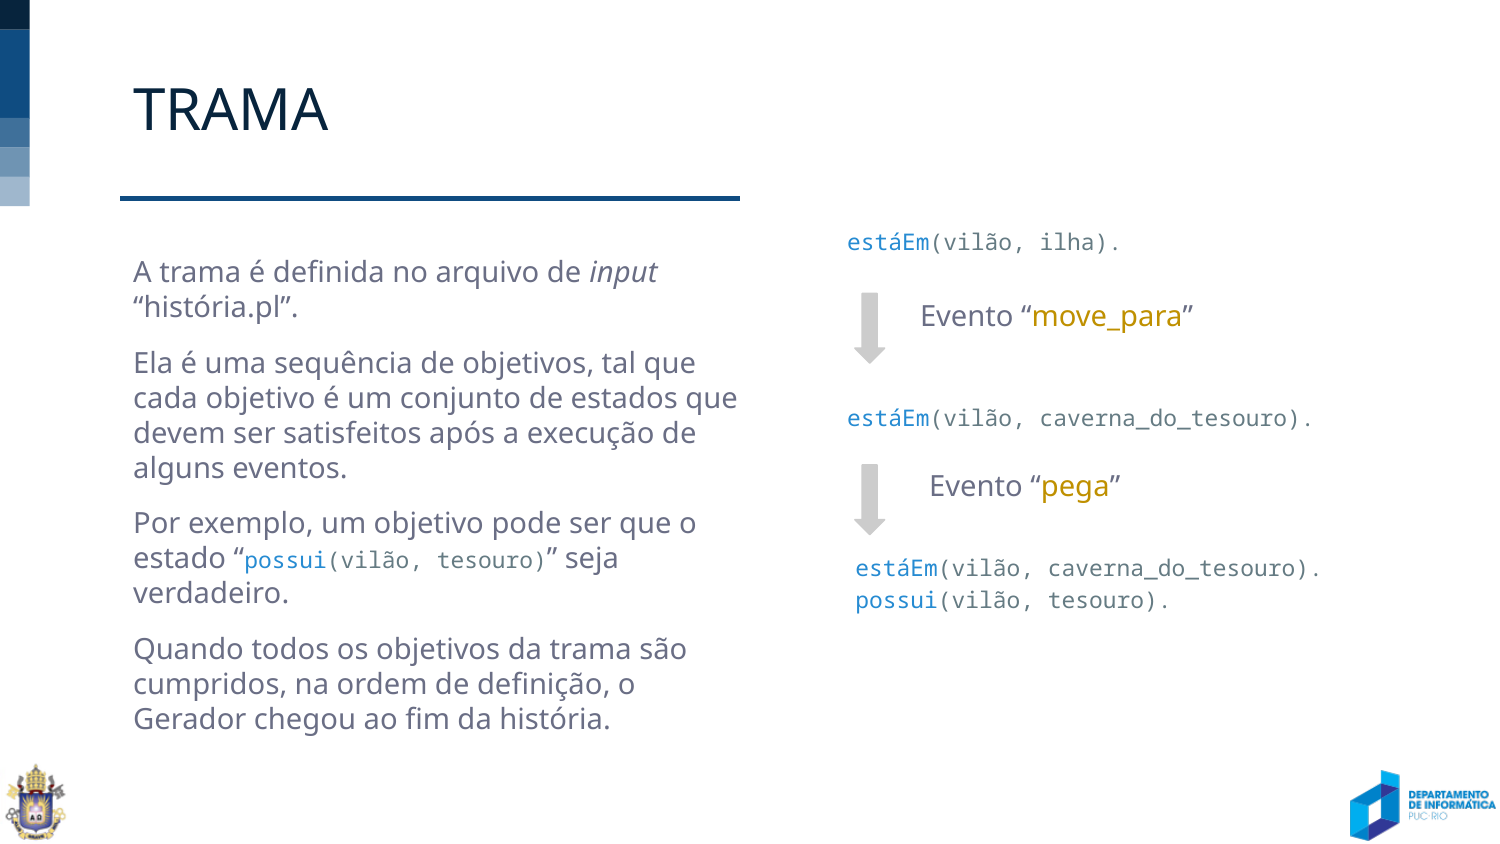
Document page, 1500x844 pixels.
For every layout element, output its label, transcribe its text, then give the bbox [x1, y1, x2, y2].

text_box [0, 0, 30, 758]
picture [0, 760, 69, 844]
title TRAMA [118, 57, 815, 220]
list estáEm(vilão, caverna_do_tesouro). possui(vilão, tesouro). [840, 534, 1489, 636]
text_box [925, 174, 1266, 253]
text_box [120, 196, 741, 202]
list Evento “pega” [914, 454, 1224, 515]
list Evento “move_para” [904, 285, 1215, 345]
text_box [854, 464, 885, 534]
list estáEm(vilão, caverna_do_tesouro). [832, 384, 1480, 444]
list estáEm(vilão, ilha). [832, 208, 1480, 269]
list A trama é definida no arquivo de input “história.pl”. Ela é uma sequência de objetivos, tal que cada objetivo é um conjunto de estados que devem ser satisfeitos após a execução de alguns eventos. Por exemplo, um objetivo pode ser que o estado “possui(vilão, tesouro)” seja verdadeiro. Quando todos os objetivos da trama são cumpridos, na ordem de definição, o Gerador chegou ao fim da história. [118, 213, 766, 775]
text_box [854, 293, 885, 364]
picture [1346, 764, 1500, 844]
